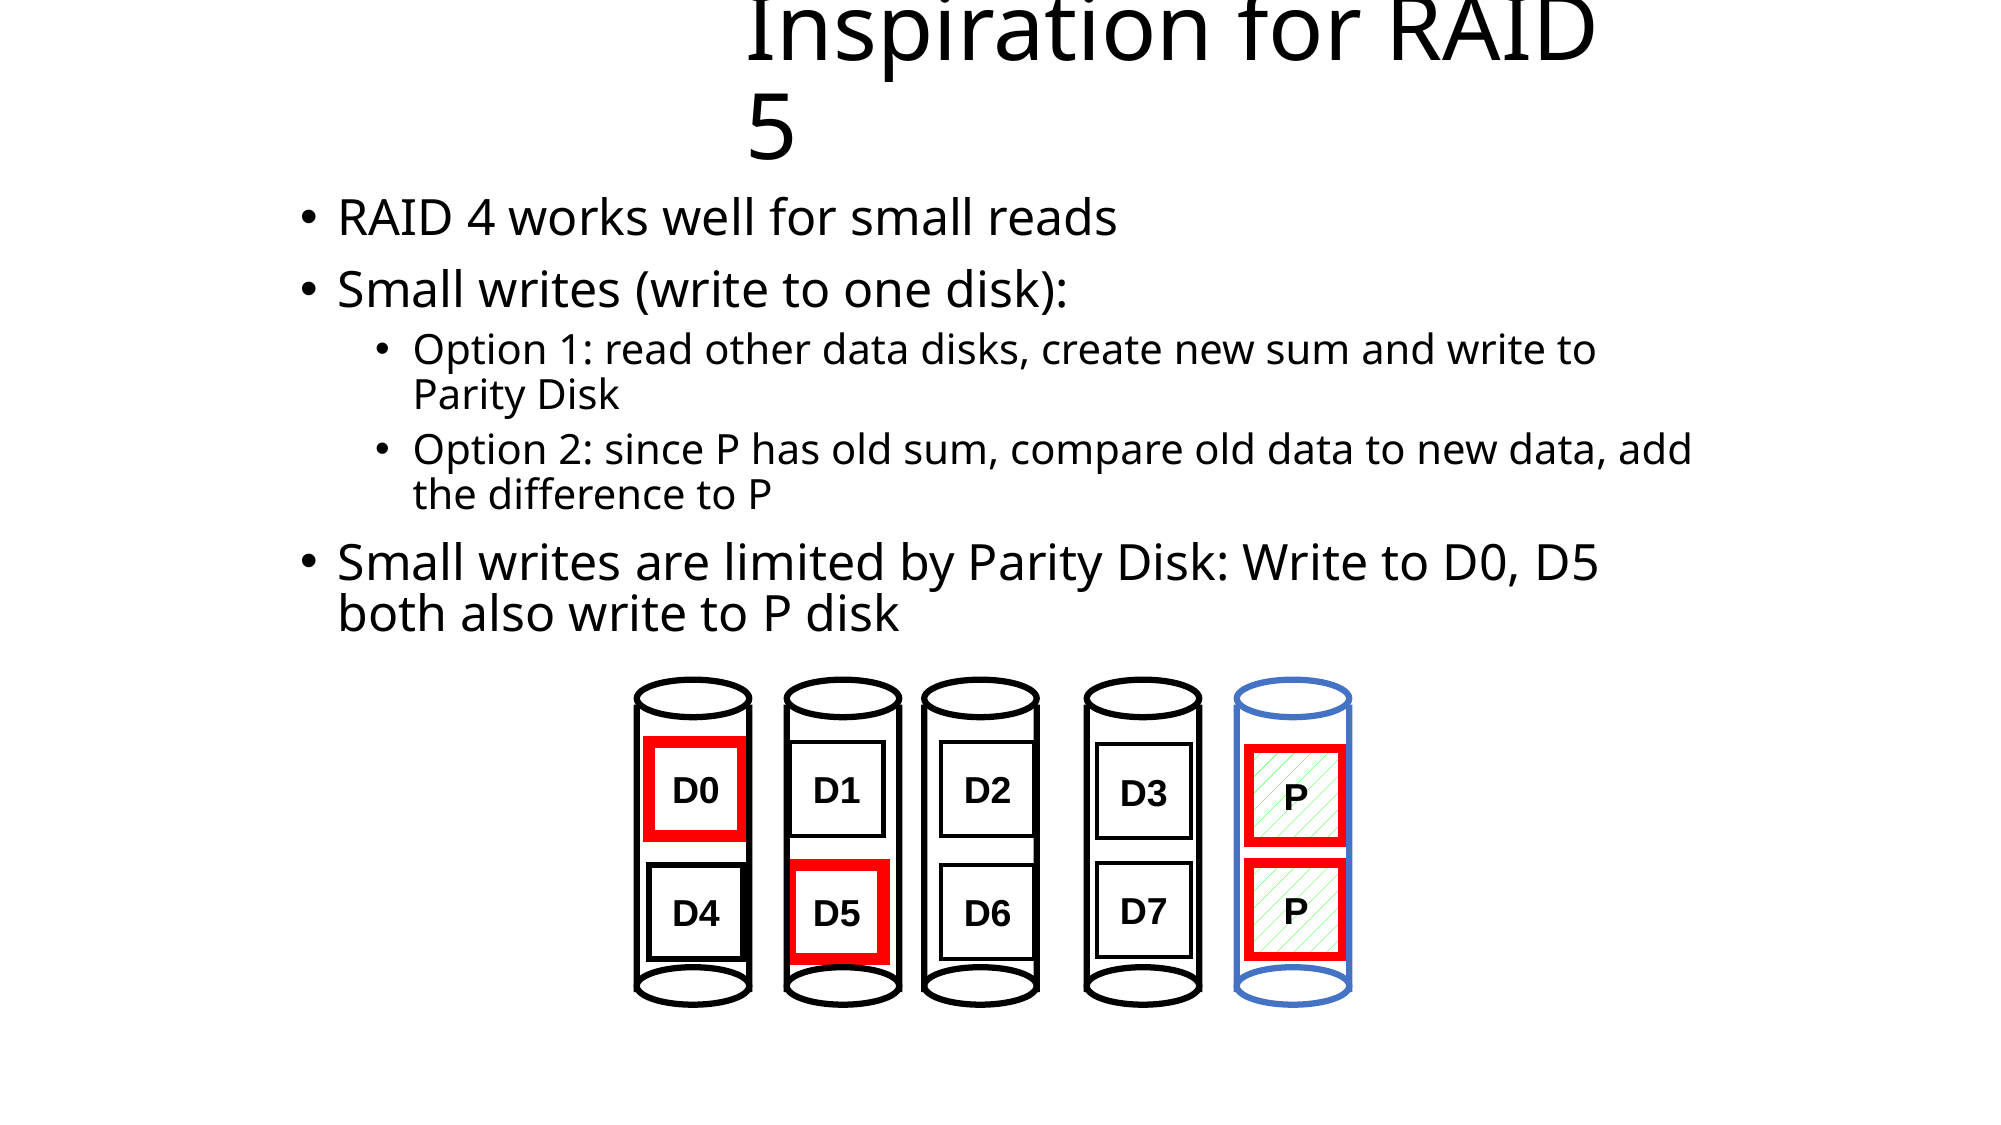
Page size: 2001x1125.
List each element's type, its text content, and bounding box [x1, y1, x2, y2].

list RAID 4 works well for small reads Small writes (write to one disk): Option 1: read other data disks, create new sum and write to Parity Disk Option 2: since P has old sum, compare old data to new data, add the difference to P Small writes are limited by Parity Disk: Write to D0, D5 both also write to P disk [285, 187, 1711, 972]
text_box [636, 679, 1350, 1005]
title Inspiration for RAID 5 [730, 0, 1680, 161]
